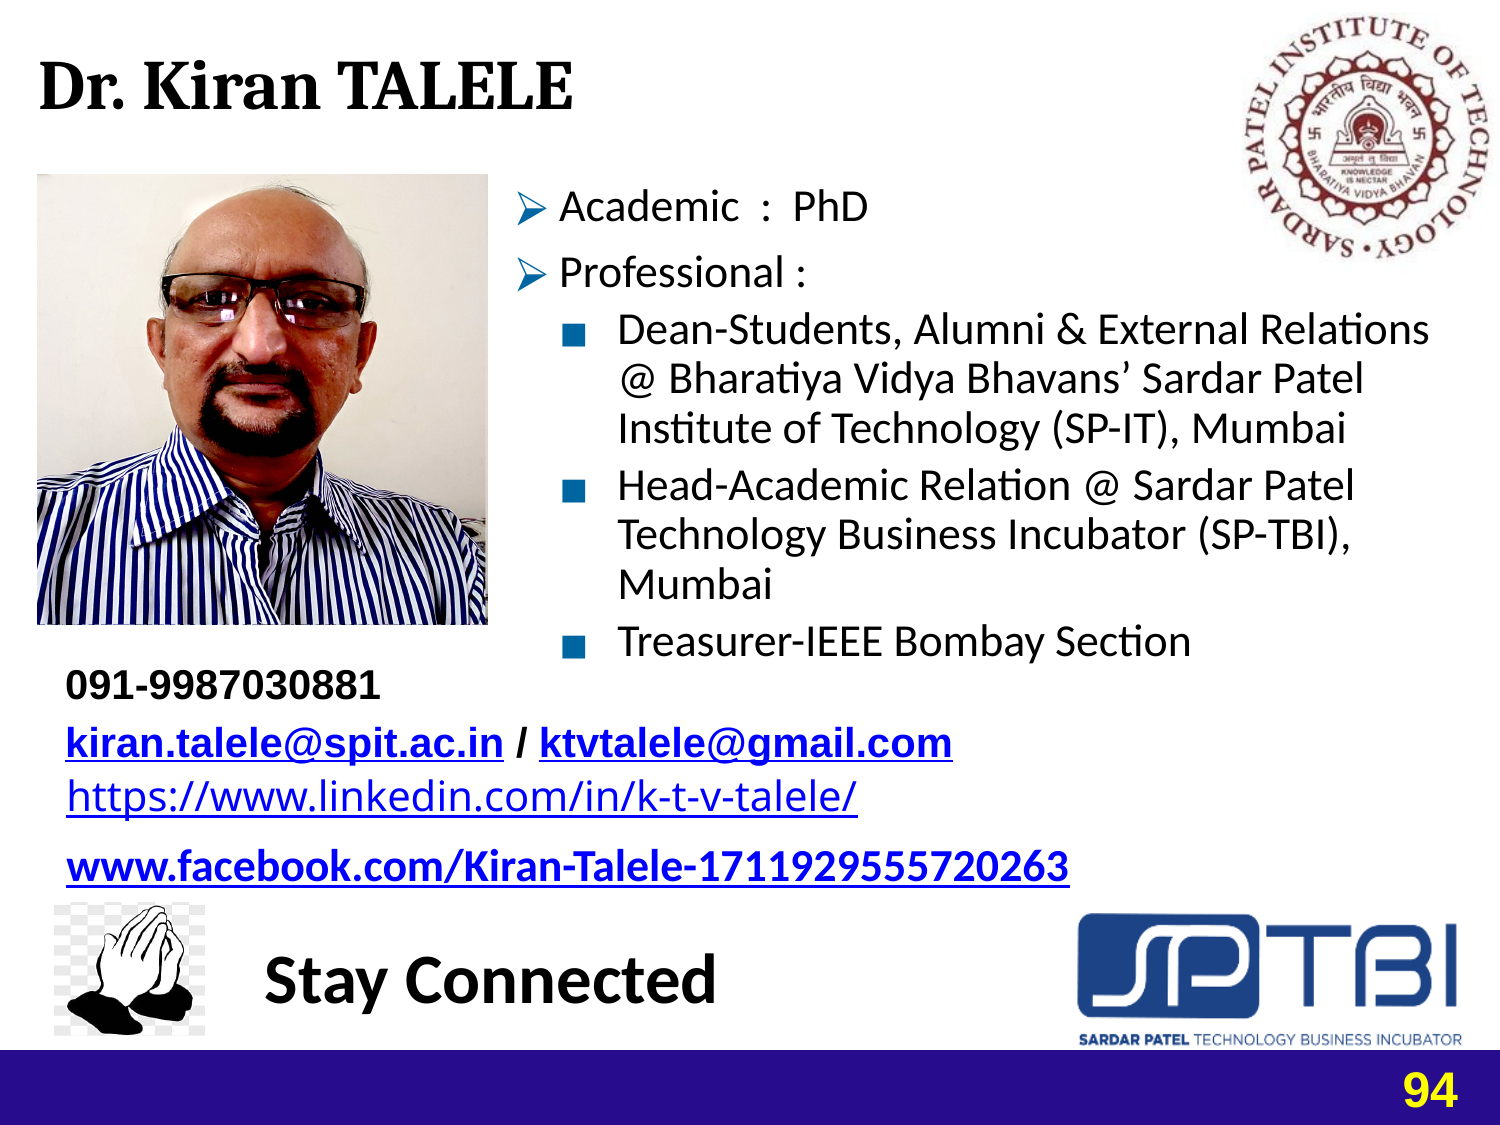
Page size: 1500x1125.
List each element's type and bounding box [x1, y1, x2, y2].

text_box [249, 924, 1025, 1025]
text_box [499, 174, 1475, 700]
text_box [51, 762, 1375, 913]
text_box [0, 1049, 1500, 1125]
picture [1074, 912, 1466, 1051]
title [0, 37, 738, 125]
picture [37, 174, 488, 626]
picture [54, 901, 206, 1036]
list [50, 650, 1500, 775]
picture [1242, 12, 1500, 276]
